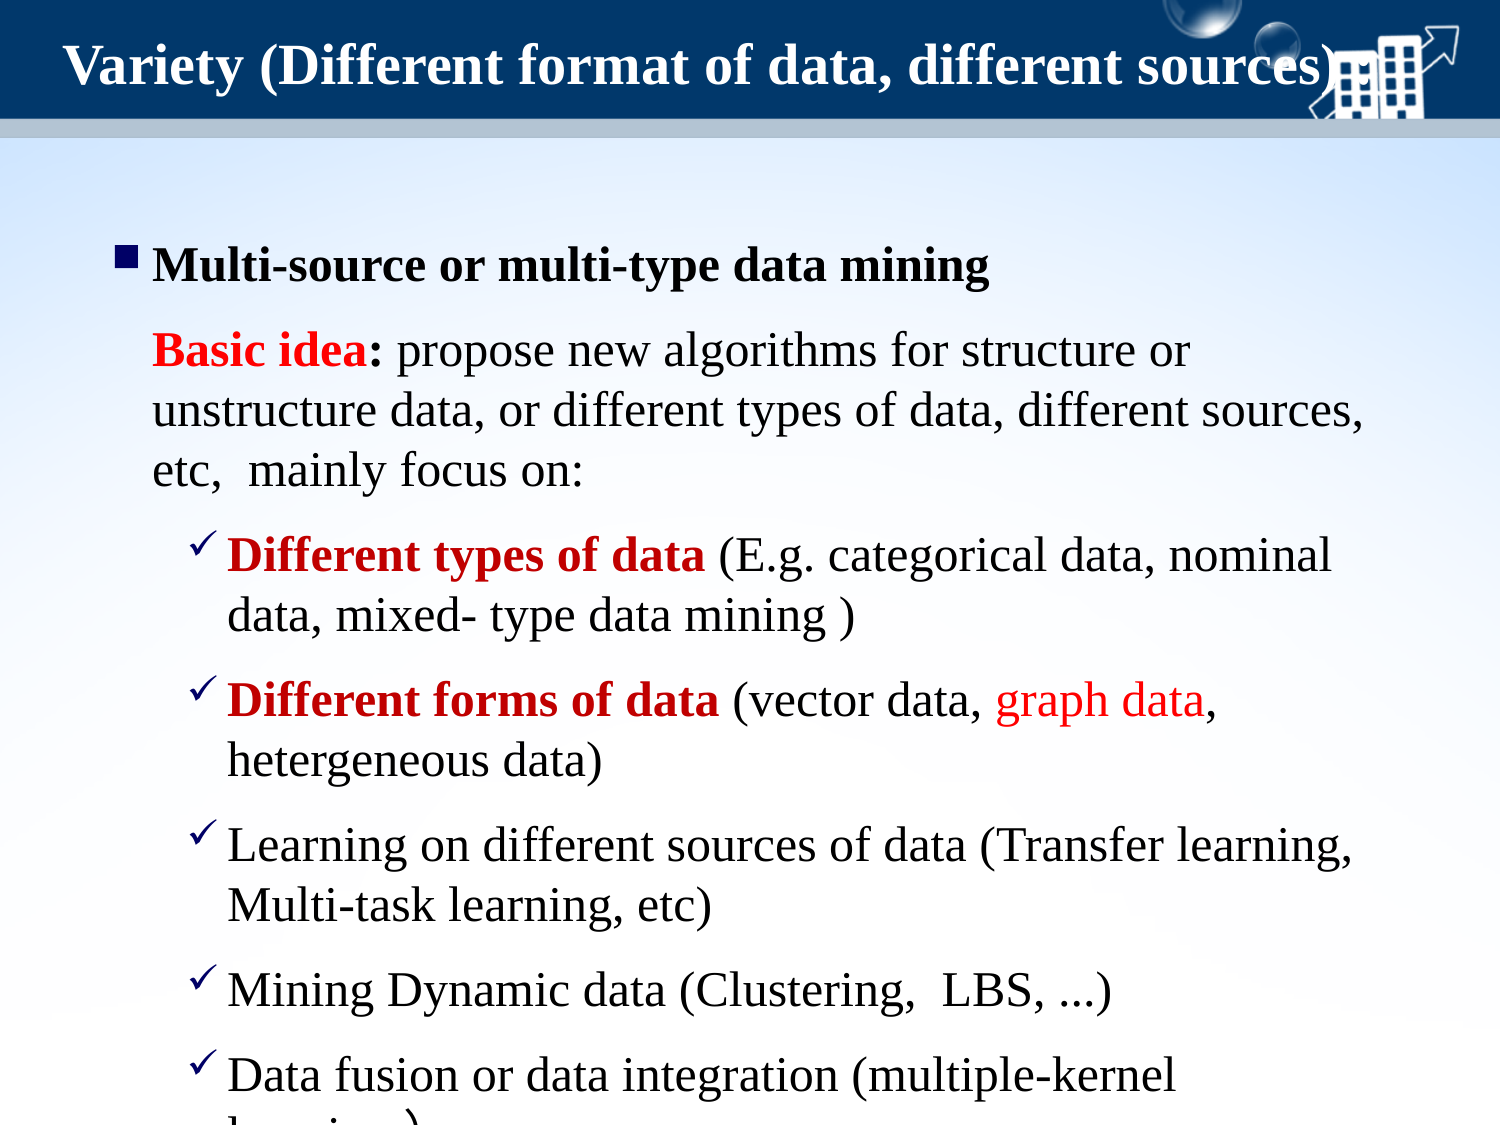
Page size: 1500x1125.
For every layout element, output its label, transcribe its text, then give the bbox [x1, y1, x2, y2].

picture [0, 0, 1500, 1125]
text_box Variety (Different format of data, different sources) : Multi-source or multi-type data mining Basic idea: propose new algorithms for structure or unstructure data, or different types of data, different sources, etc, mainly focus on: Different types of data (E.g. categorical data, nominal data, mixed- type data mining ) Different forms of data (vector data, graph data, hetergeneous data) Learning on different sources of data (Transfer learning, Multi-task learning, etc) Mining Dynamic data (Clustering, LBS, ...) Data fusion or data integration (multiple-kernel learning） [29, 19, 1424, 1039]
